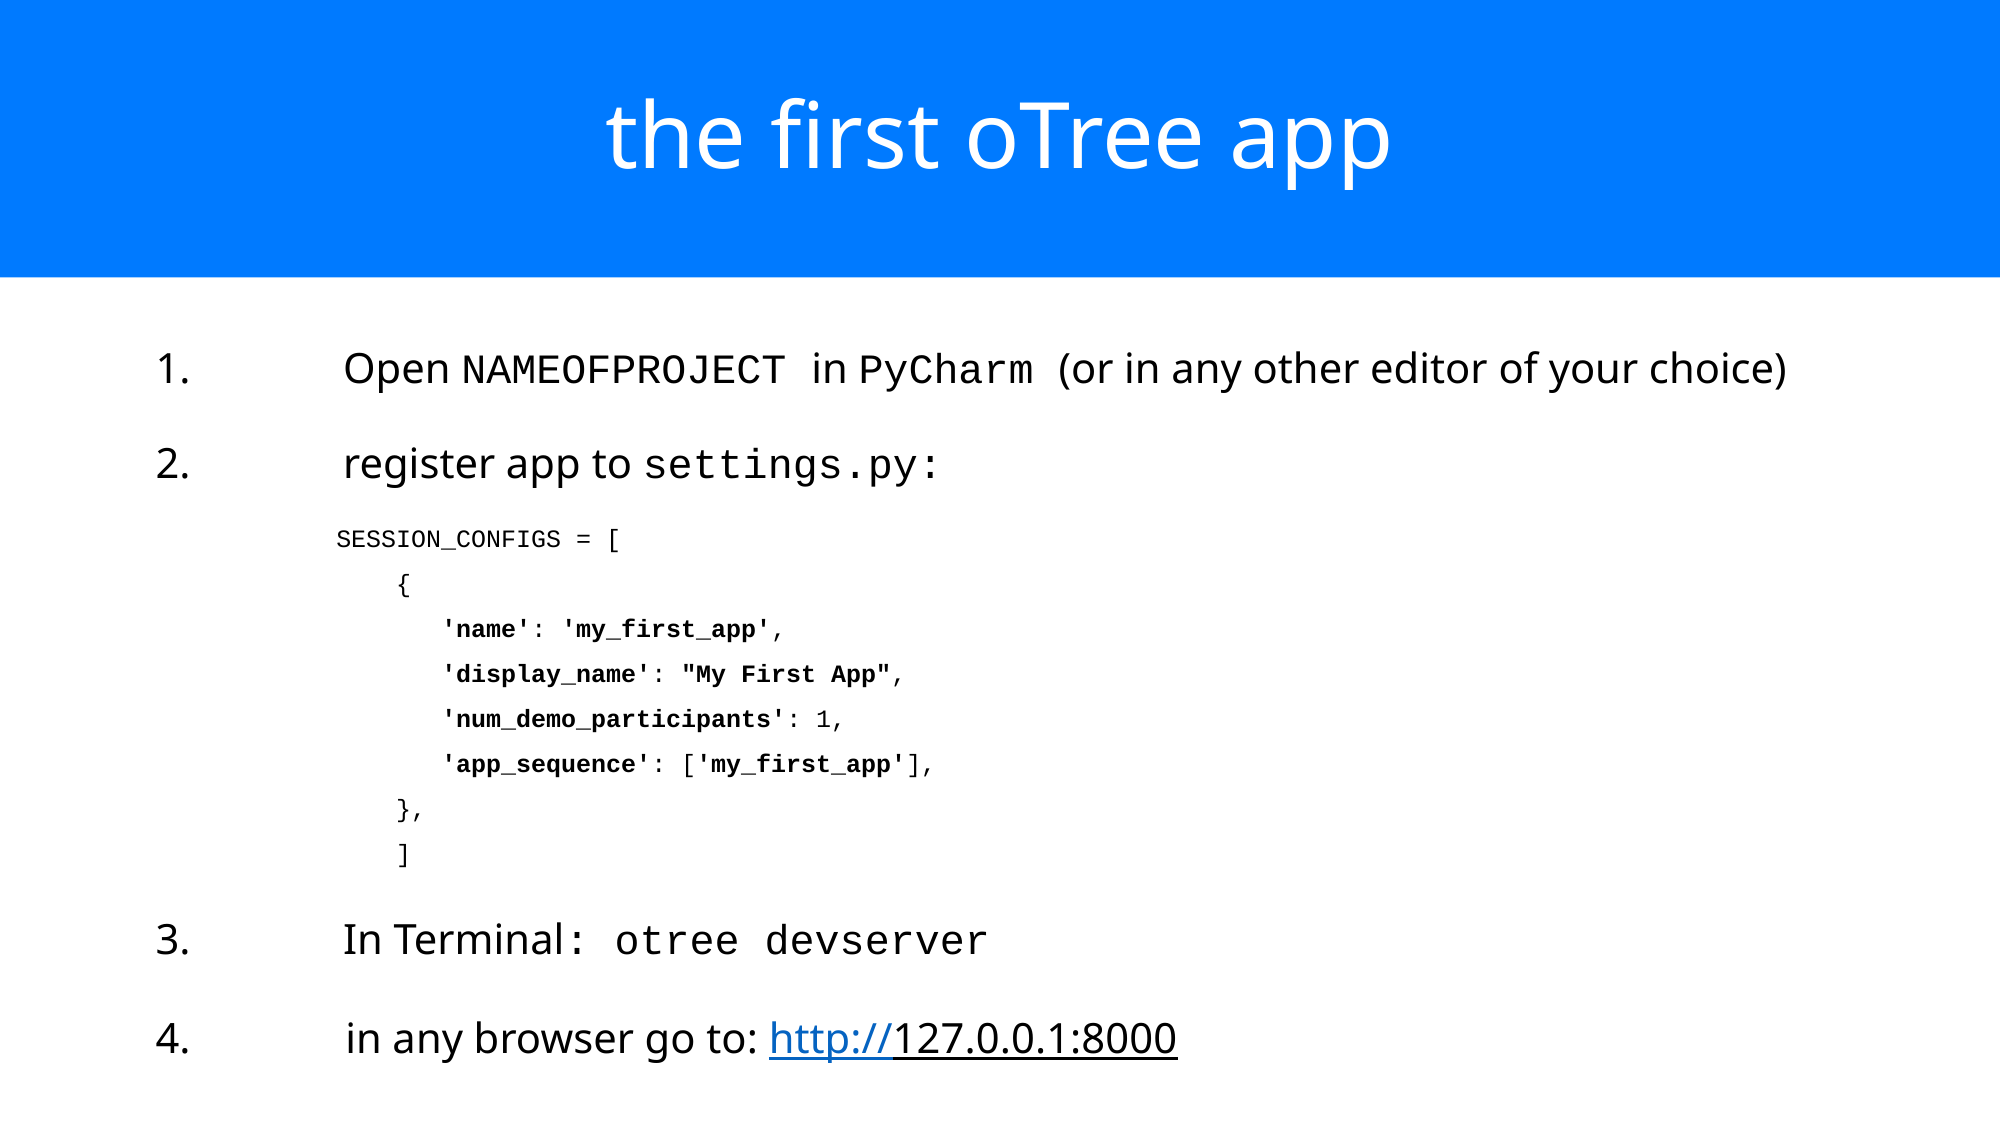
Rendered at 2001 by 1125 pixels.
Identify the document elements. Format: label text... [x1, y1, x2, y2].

list Open NAMEOFPROJECT in PyCharm (or in any other editor of your choice) register app to settings.py: SESSION_CONFIGS = [ { 'name': 'my_first_app', 'display_name': "My First App", 'num_demo_participants': 1, 'app_sequence': ['my_first_app'], }, ] In Terminal: otree devserver in any browser go to: http://127.0.0.1:8000 [140, 308, 1866, 1023]
title the first oTree app [0, 0, 2000, 278]
